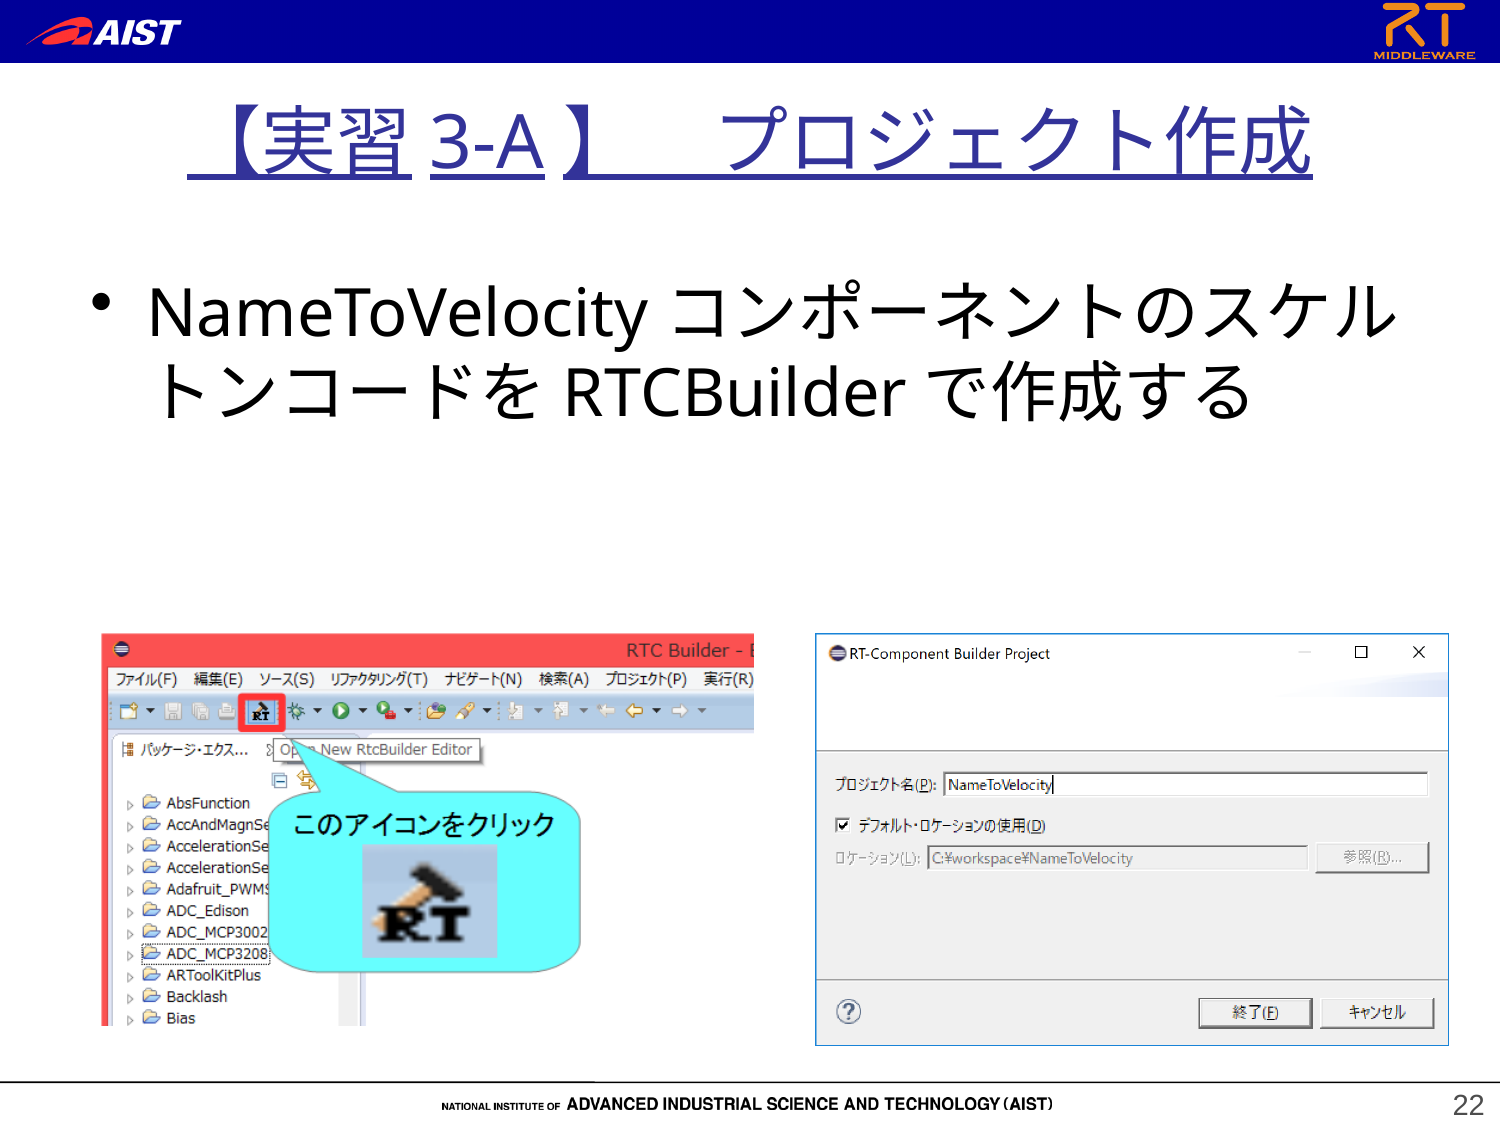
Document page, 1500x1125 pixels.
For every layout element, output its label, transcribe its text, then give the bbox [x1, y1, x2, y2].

picture [815, 633, 1449, 1046]
list NameToVelocityコンポーネントのスケルトンコードをRTCBuilderで作成する [74, 262, 1426, 1006]
picture [0, 0, 1500, 63]
title 【実習3-A】 プロジェクト作成 [74, 44, 1426, 233]
slide_number 22 [1149, 1078, 1500, 1125]
picture [101, 633, 754, 1026]
picture [442, 1097, 1052, 1110]
